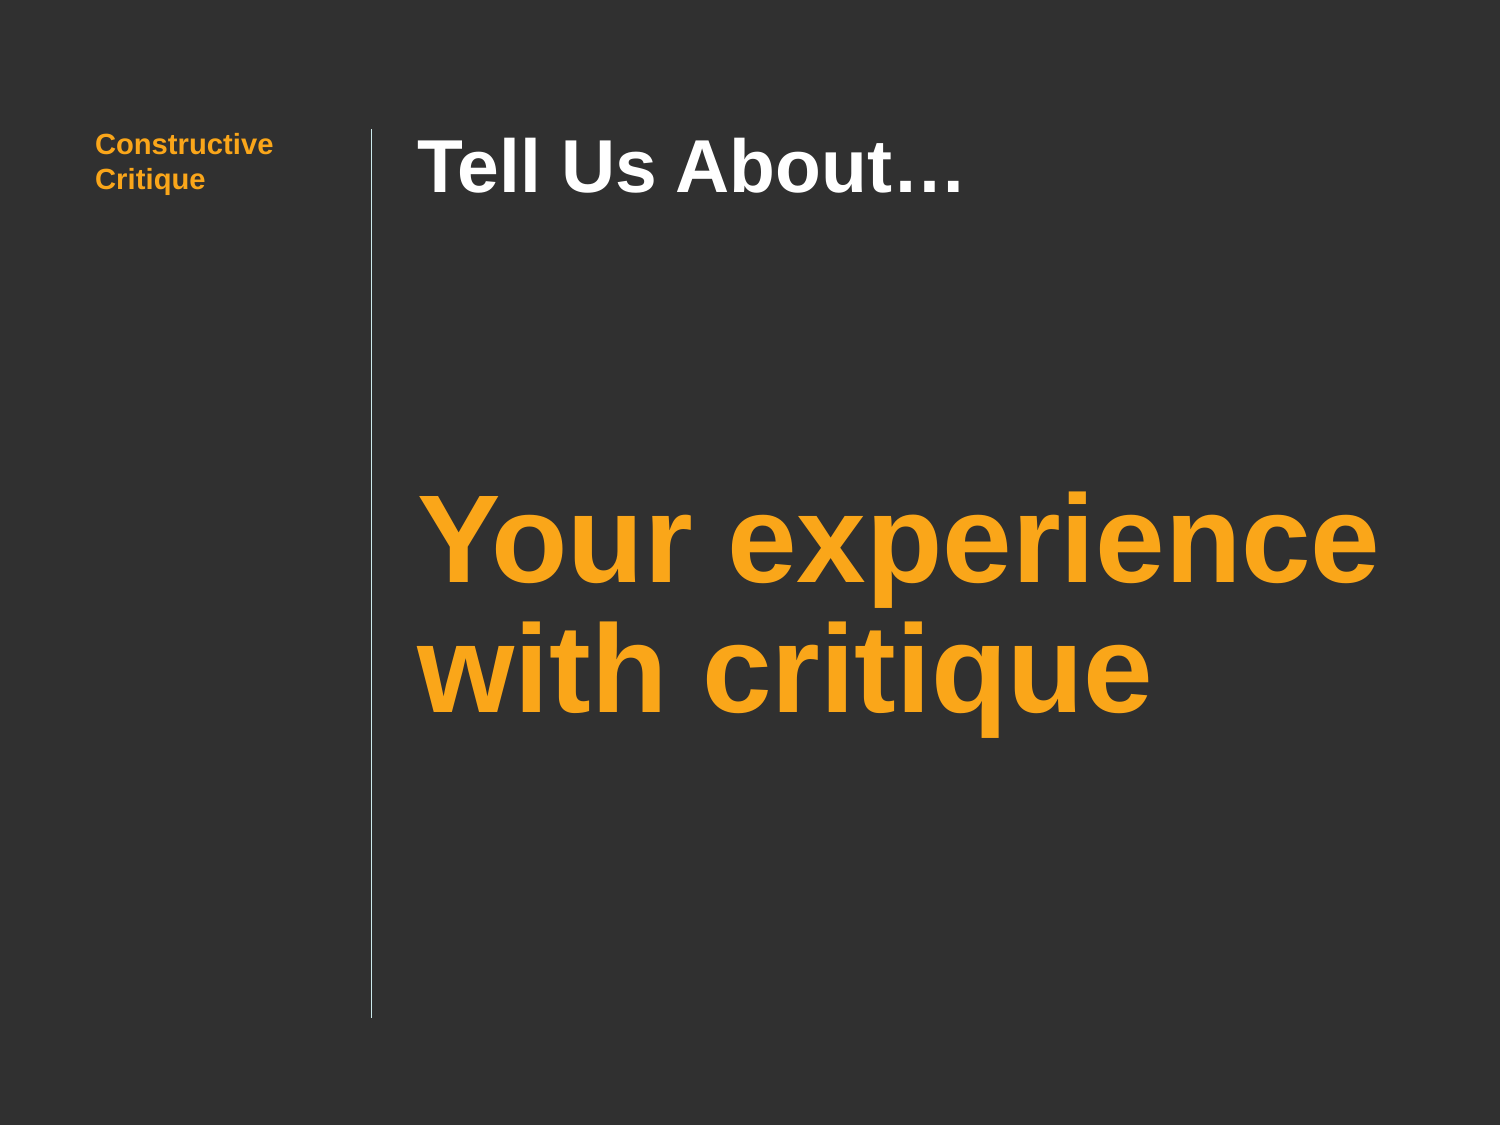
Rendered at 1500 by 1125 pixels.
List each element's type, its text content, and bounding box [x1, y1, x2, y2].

text_box Constructive Critique [80, 109, 350, 210]
title Tell Us About… [402, 101, 1330, 229]
text_box Your experience with critique [402, 463, 1465, 753]
